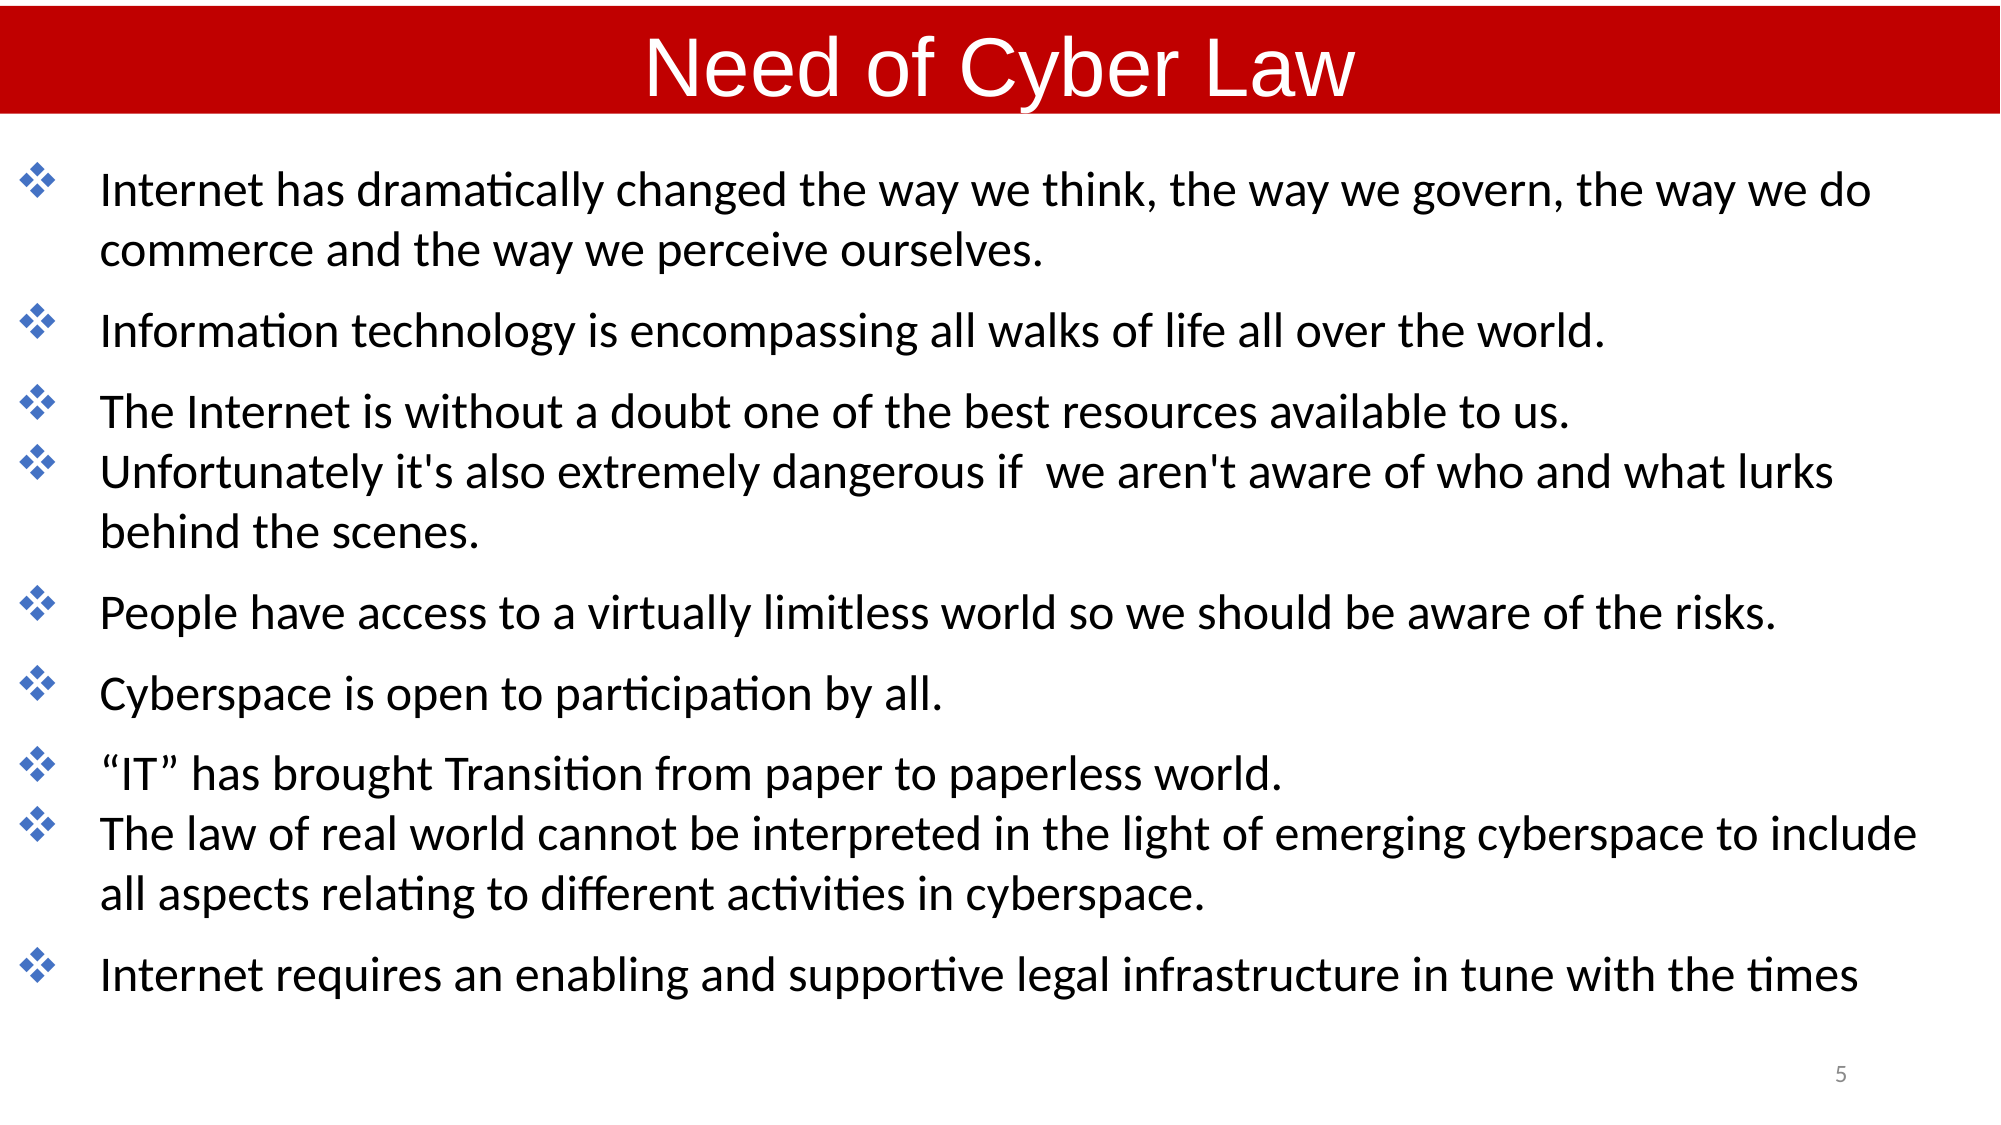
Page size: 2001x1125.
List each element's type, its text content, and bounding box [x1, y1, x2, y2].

list Internet has dramatically changed the way we think, the way we govern, the way we do commerce and the way we perceive ourselves. Information technology is encompassing all walks of life all over the world. The Internet is without a doubt one of the best resources available to us. Unfortunately it's also extremely dangerous if we aren't aware of who and what lurks behind the scenes. People have access to a virtually limitless world so we should be aware of the risks. Cyberspace is open to participation by all. “IT” has brought Transition from paper to paperless world. The law of real world cannot be interpreted in the light of emerging cyberspace to include all aspects relating to different activities in cyberspace. Internet requires an enabling and supportive legal infrastructure in tune with the times [0, 149, 1981, 1125]
text_box Need of Cyber Law [0, 5, 2000, 114]
slide_number 5 [1412, 1042, 1863, 1103]
